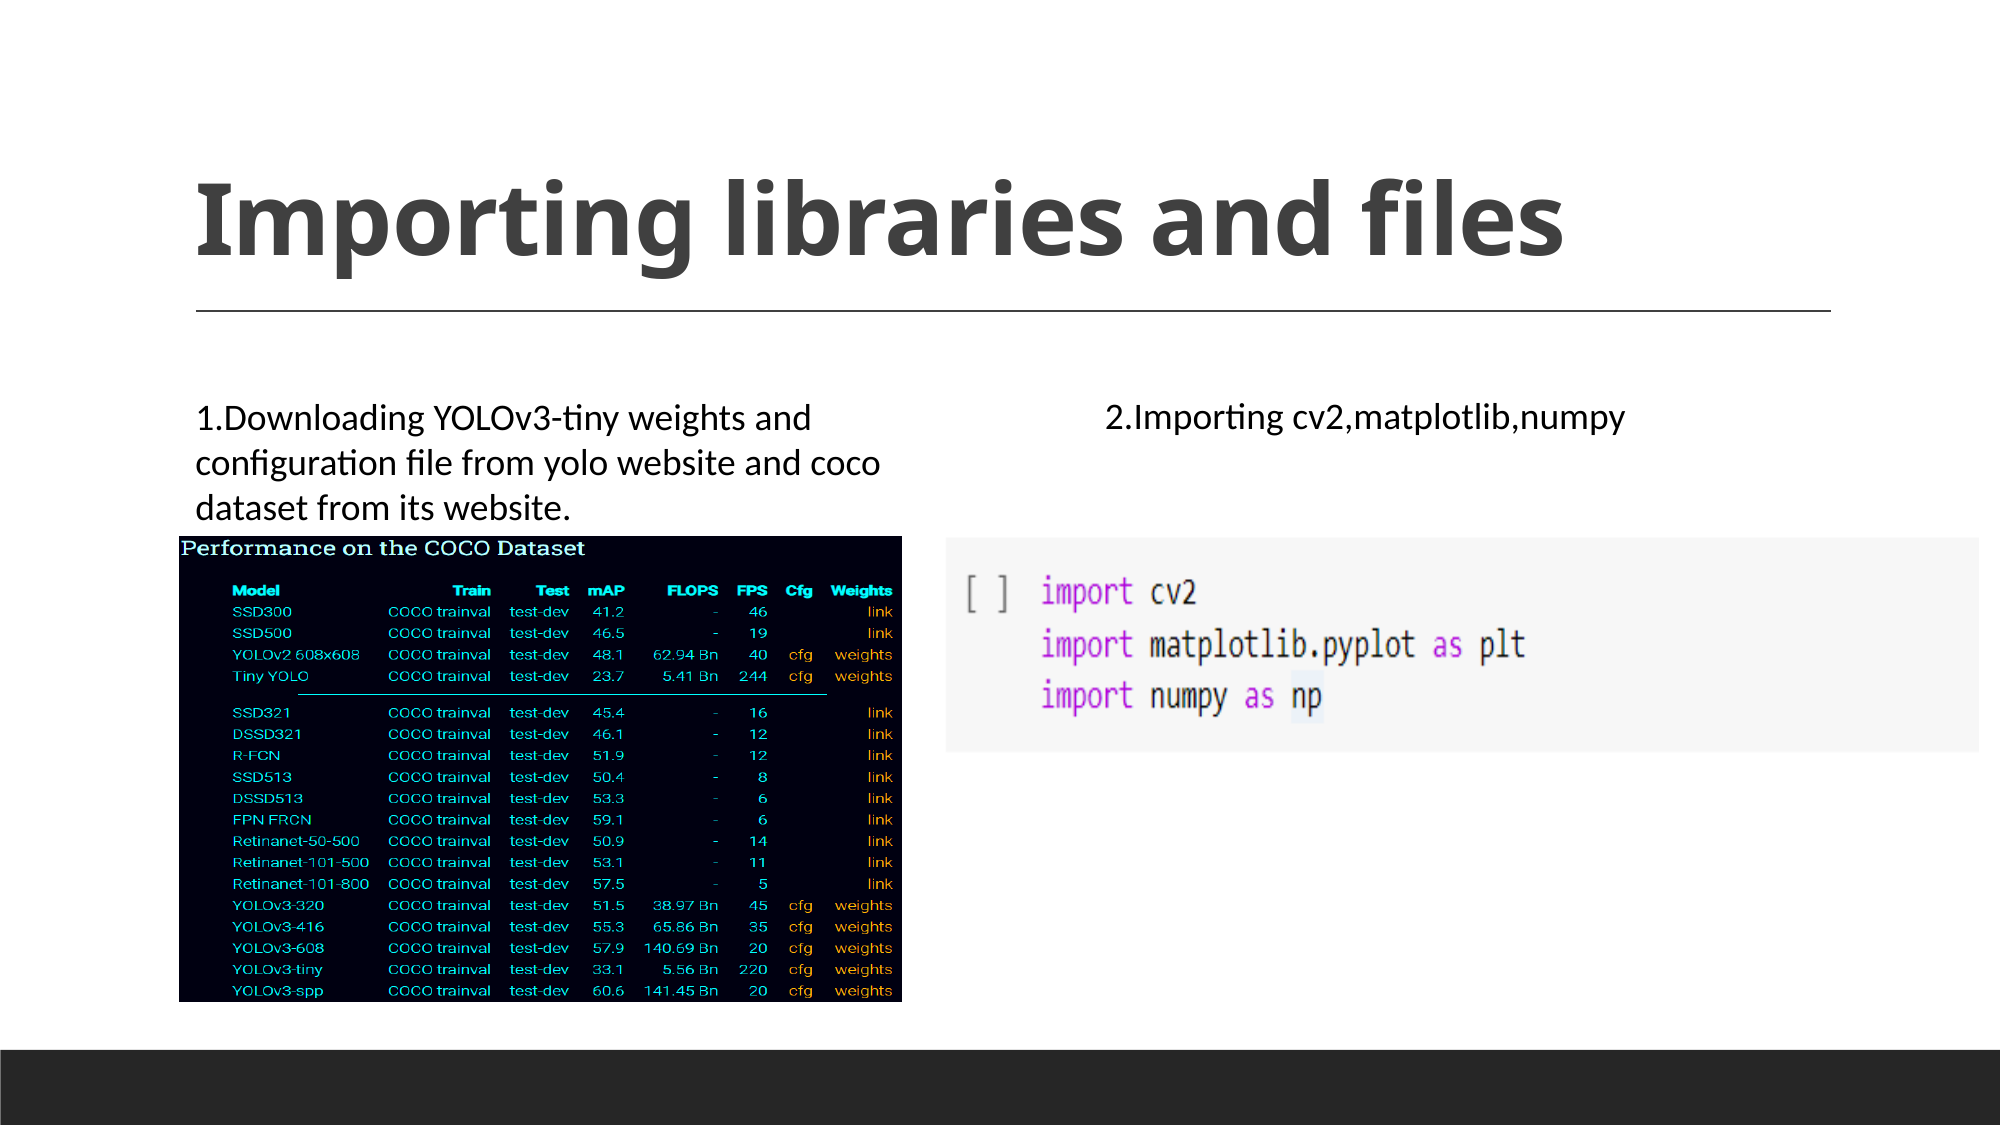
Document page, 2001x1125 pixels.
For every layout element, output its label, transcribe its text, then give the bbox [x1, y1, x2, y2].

picture [179, 535, 903, 1002]
title Importing libraries and files [180, 47, 1830, 285]
text_box 2.Importing cv2,matplotlib,numpy [1090, 384, 1774, 445]
text_box 1.Downloading YOLOv3-tiny weights and configuration file from yolo website and coco dataset from its website. [180, 385, 945, 536]
picture [942, 536, 1979, 757]
